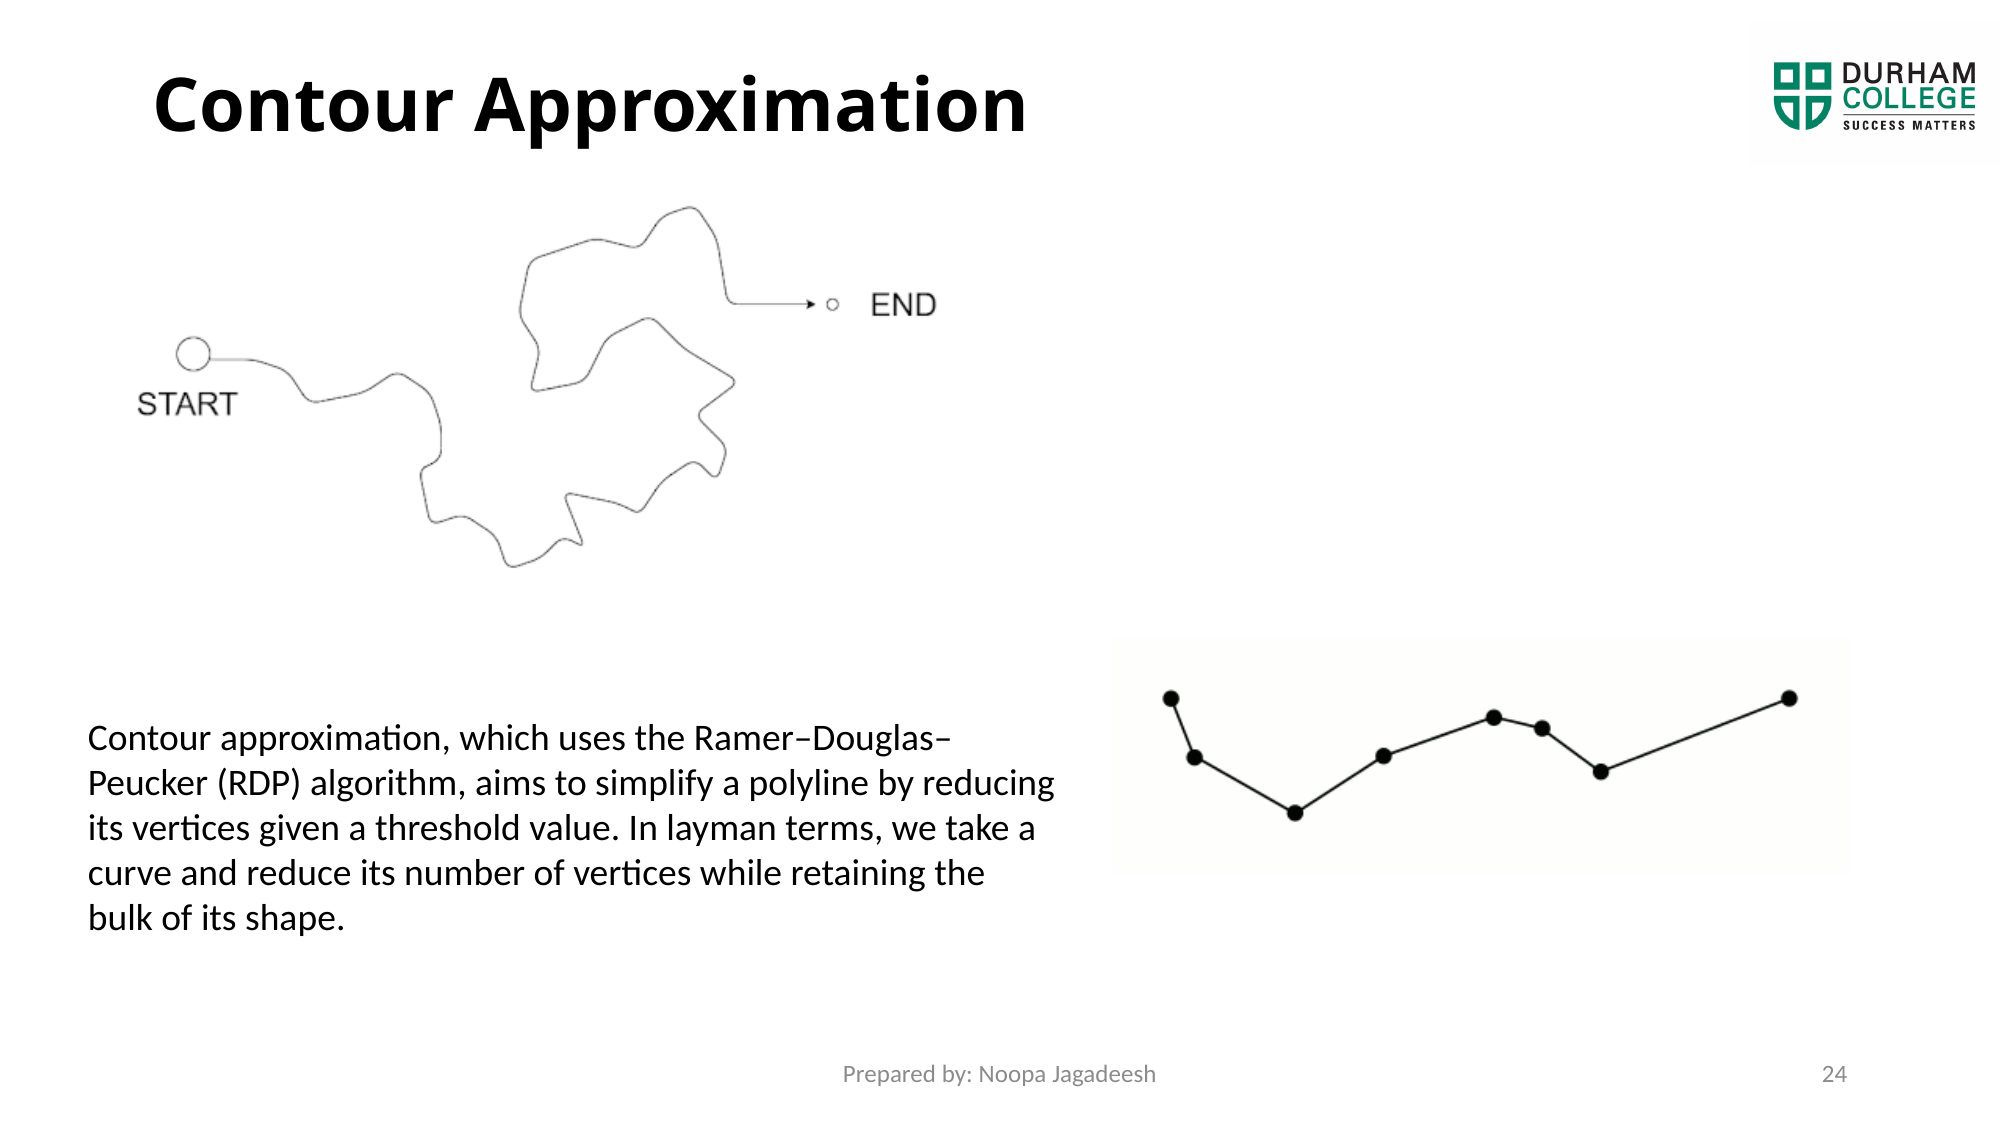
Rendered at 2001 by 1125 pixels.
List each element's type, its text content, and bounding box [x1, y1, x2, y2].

picture [137, 197, 938, 579]
picture [1111, 638, 1850, 874]
picture [1749, 22, 2000, 166]
footer Prepared by: Noopa Jagadeesh [662, 1042, 1338, 1103]
title Contour Approximation [137, 59, 1863, 156]
slide_number 24 [1412, 1042, 1863, 1103]
text_box Contour approximation, which uses the Ramer–Douglas–Peucker (RDP) algorithm, aims to simplify a polyline by reducing its vertices given a threshold value. In layman terms, we take a curve and reduce its number of vertices while retaining the bulk of its shape. [73, 705, 1073, 945]
